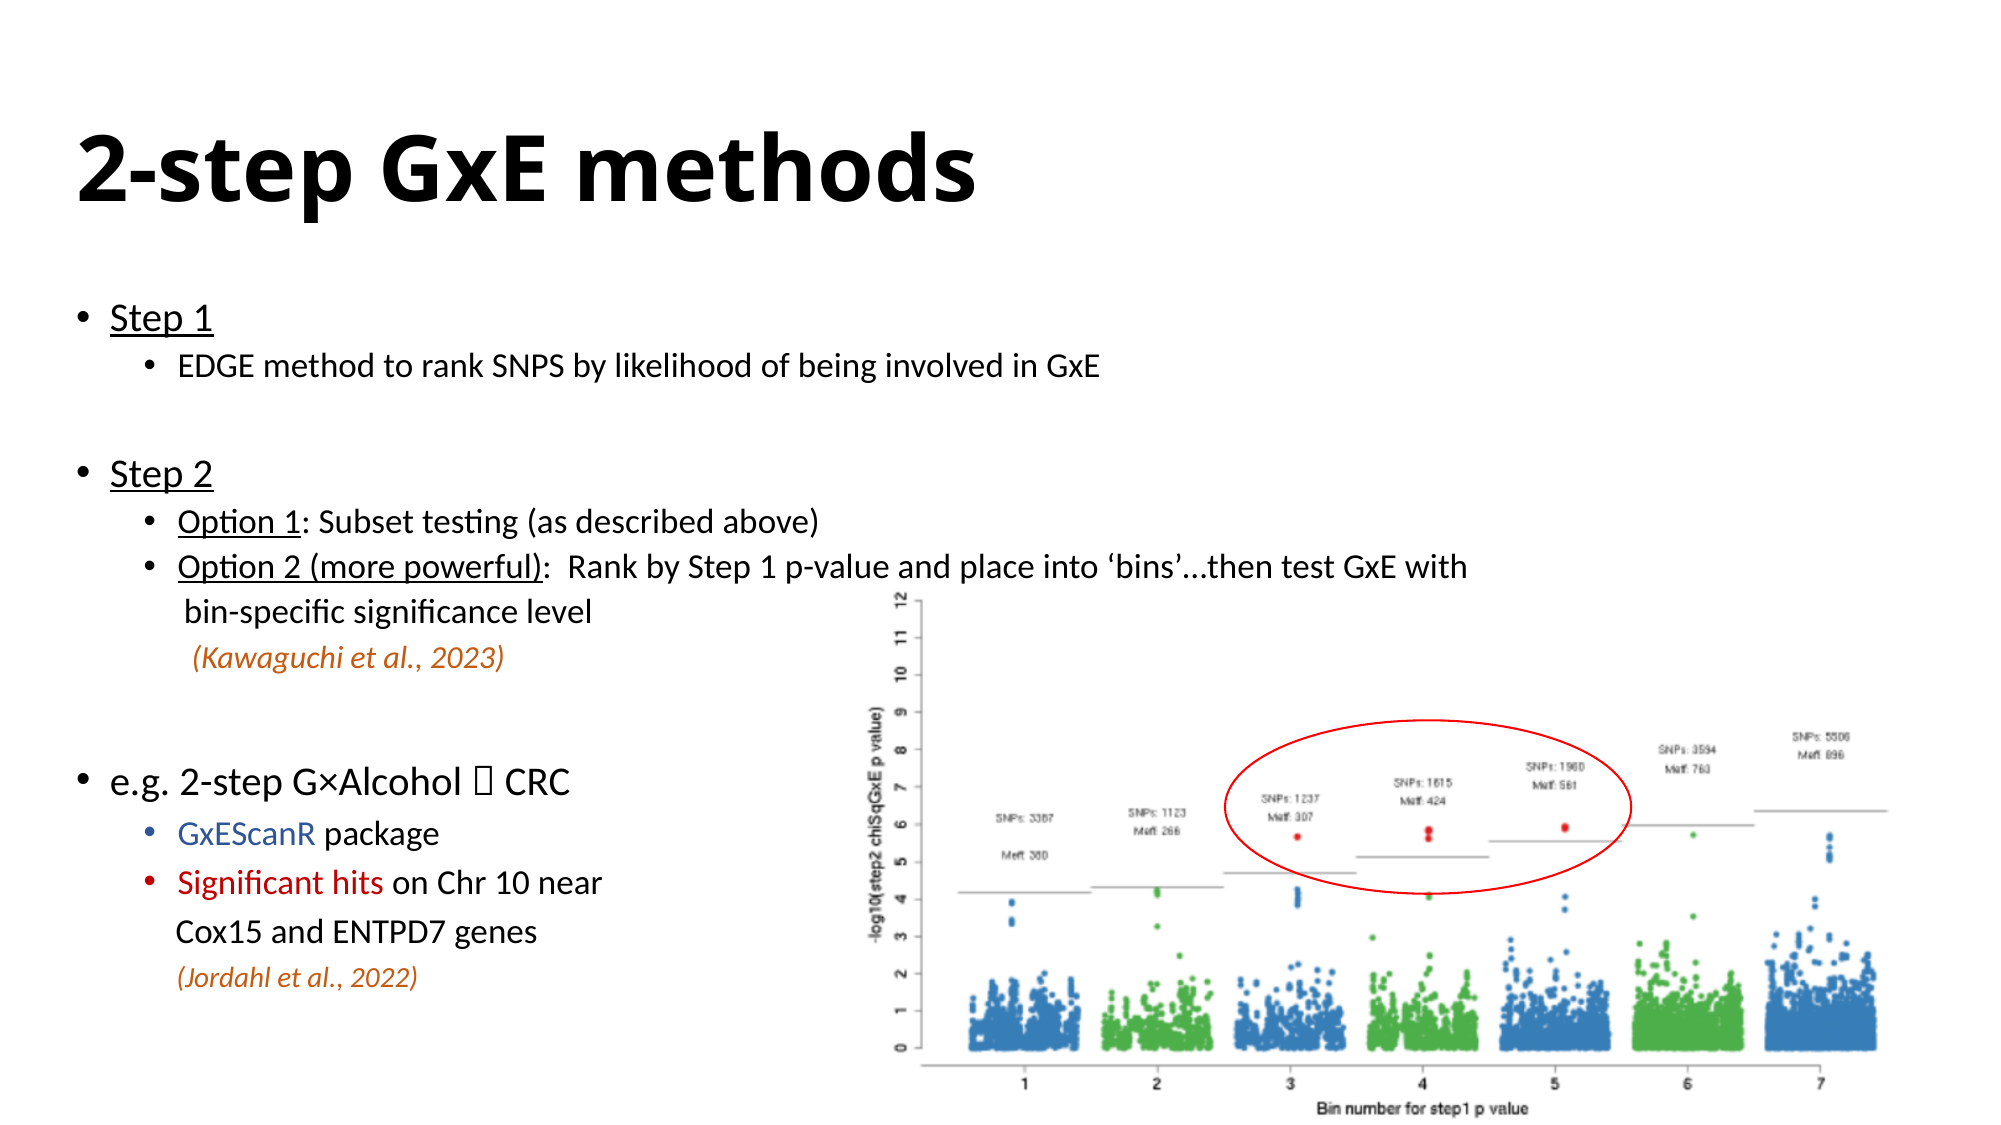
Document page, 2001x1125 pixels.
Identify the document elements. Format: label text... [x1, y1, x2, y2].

list Step 1 EDGE method to rank SNPS by likelihood of being involved in GxE Step 2 Option 1: Subset testing (as described above) Option 2 (more powerful): Rank by Step 1 p-value and place into ‘bins’…then test GxE with bin-specific significance level (Kawaguchi et al., 2023) e.g. 2-step G×Alcohol  CRC GxEScanR package Significant hits on Chr 10 near Cox15 and ENTPD7 genes (Jordahl et al., 2022) [61, 288, 1786, 1102]
title 2-step GxE methods [61, 63, 1786, 281]
picture [845, 563, 1899, 1125]
